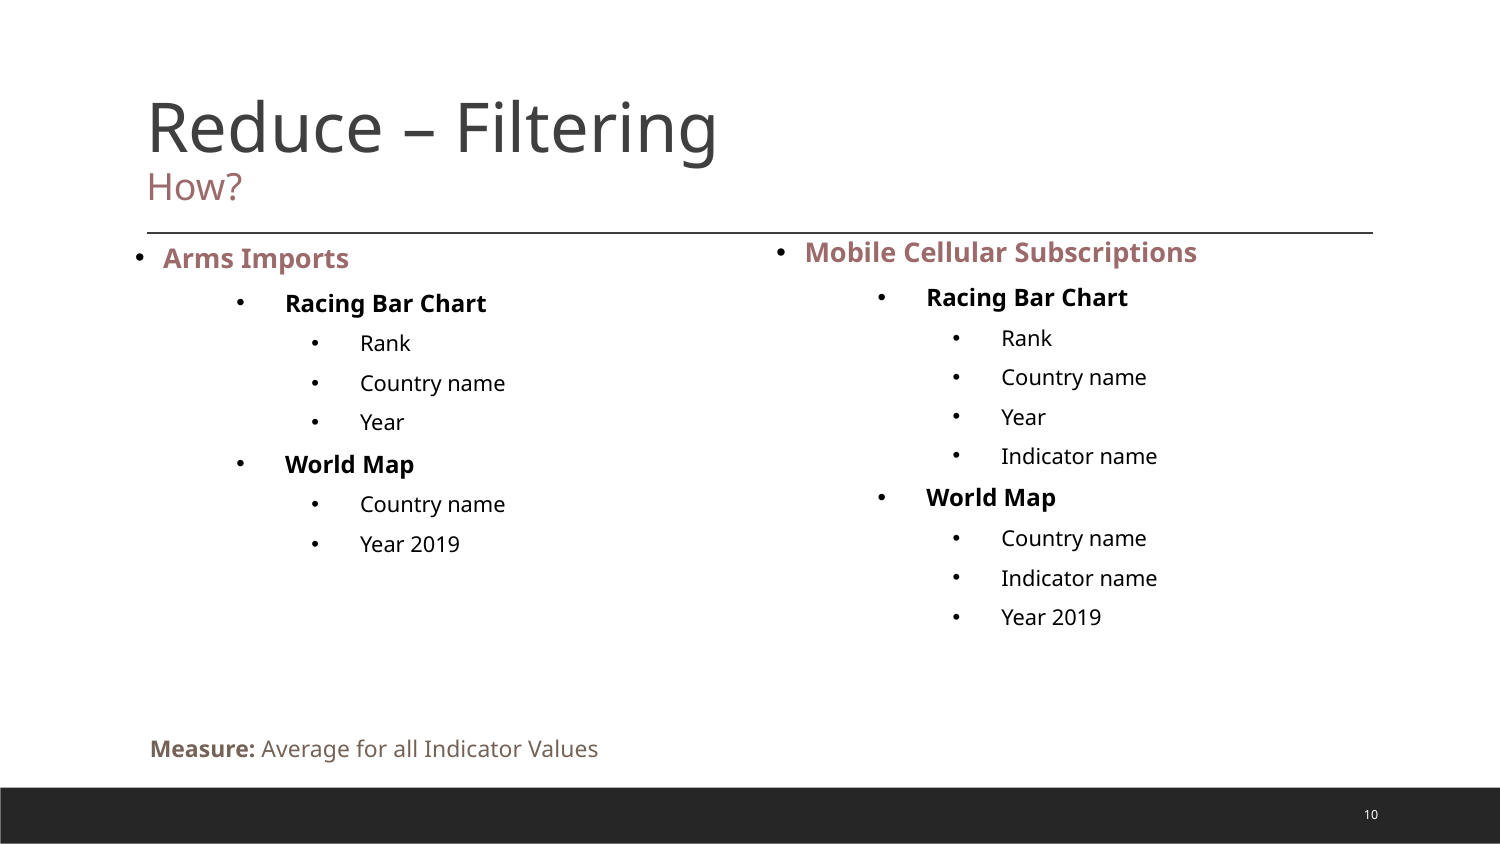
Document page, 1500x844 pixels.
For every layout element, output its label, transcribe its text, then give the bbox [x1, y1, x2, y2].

text_box Mobile Cellular Subscriptions Racing Bar Chart Rank Country name Year Indicator name World Map Country name Indicator name Year 2019 [776, 236, 1418, 794]
slide_number 10 [1352, 793, 1449, 839]
title Reduce – Filtering How? [135, 35, 1373, 214]
text_box Measure: Average for all Indicator Values [135, 727, 654, 770]
text_box Arms Imports Racing Bar Chart Rank Country name Year World Map Country name Year 2019 [135, 242, 777, 799]
